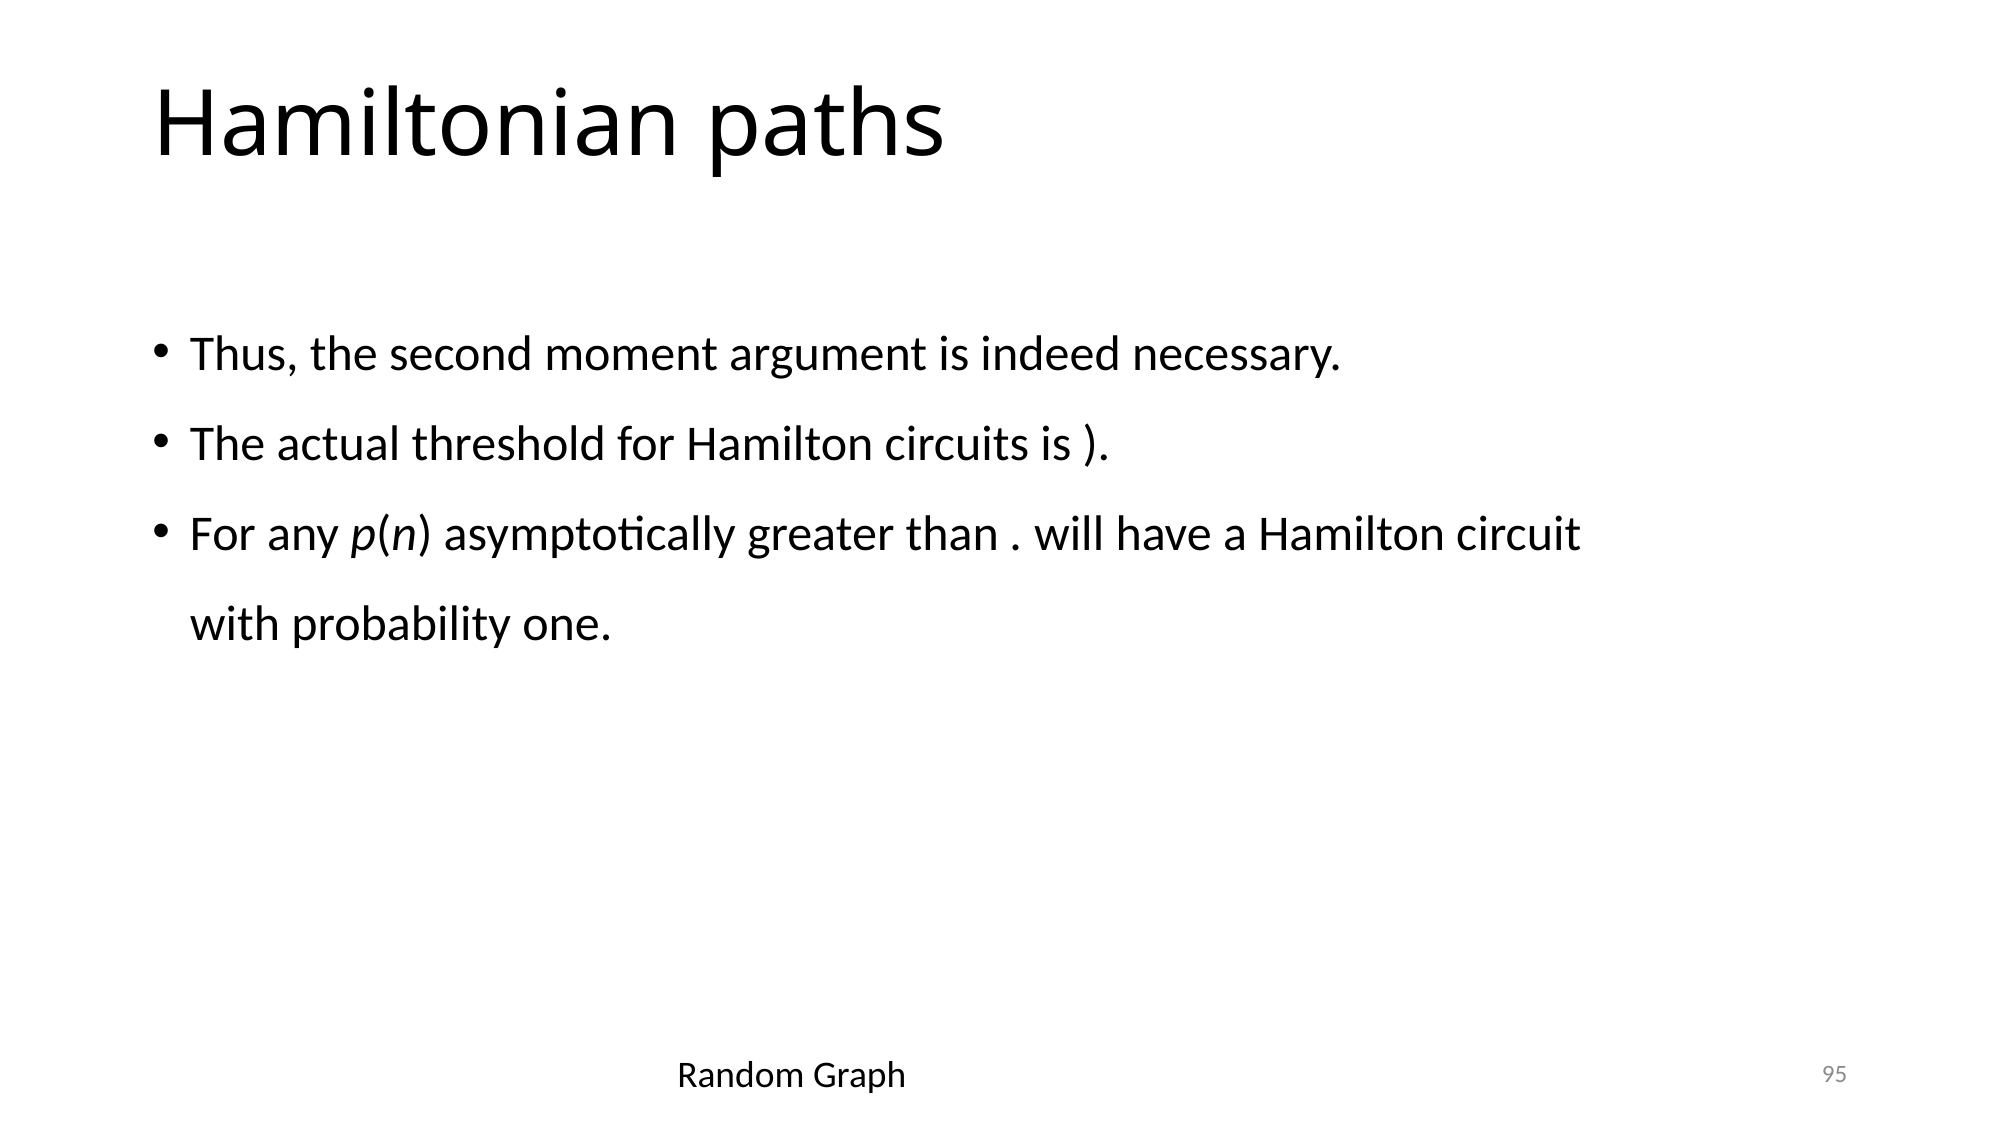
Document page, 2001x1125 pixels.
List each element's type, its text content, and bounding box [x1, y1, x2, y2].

title Hamiltonian paths [137, 59, 1455, 191]
footer Random Graph [662, 1042, 1338, 1103]
slide_number 95 [1412, 1042, 1863, 1103]
